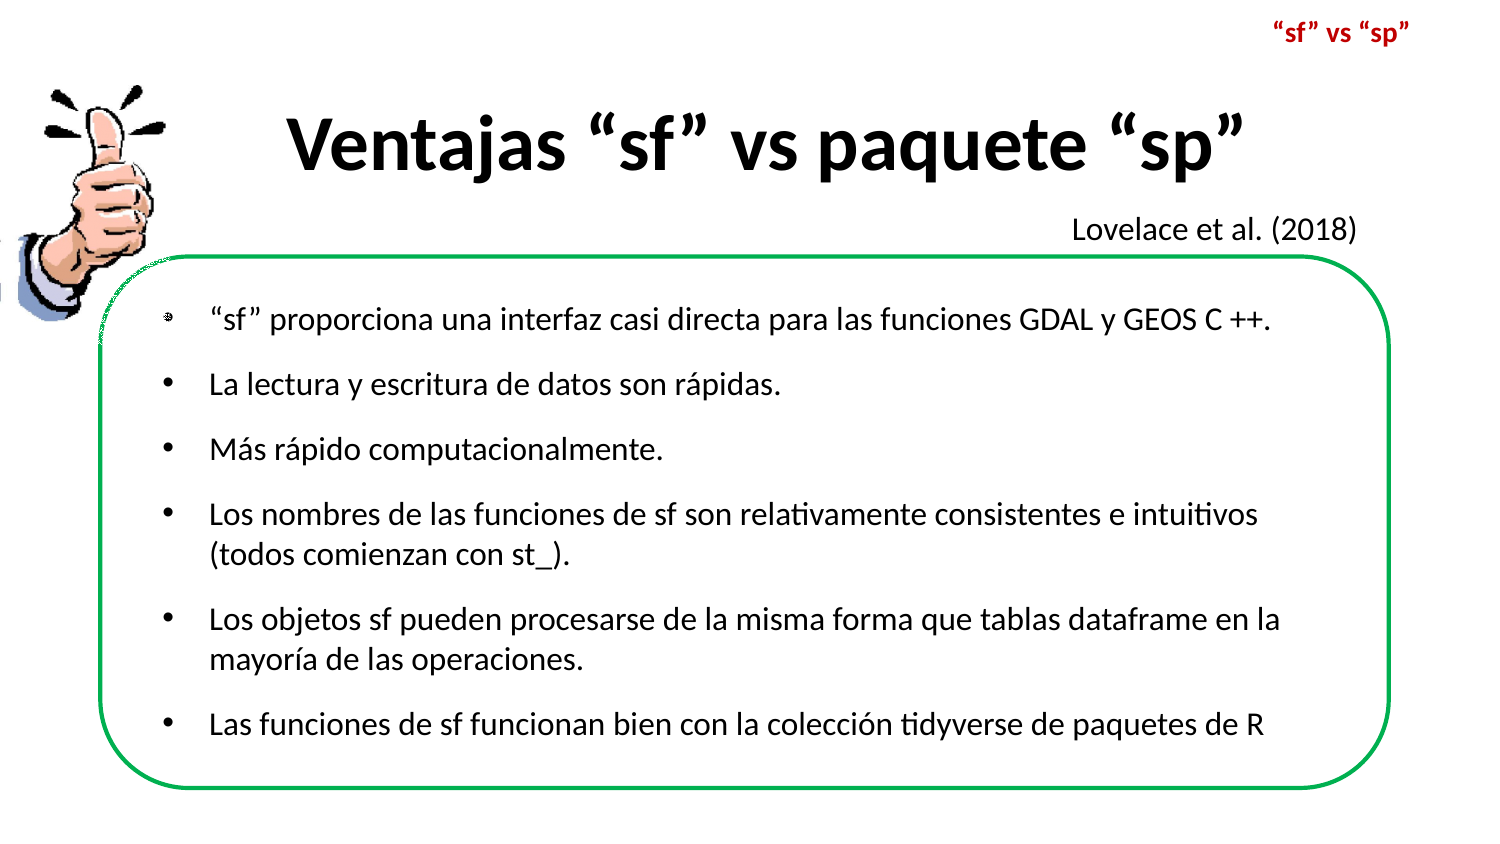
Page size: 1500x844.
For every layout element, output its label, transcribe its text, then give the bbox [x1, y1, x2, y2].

text_box “sf” vs “sp” [1257, 5, 1426, 56]
text_box Lovelace et al. (2018) [1057, 200, 1397, 255]
picture [0, 85, 171, 346]
text_box [98, 254, 1391, 791]
text_box Ventajas “sf” vs paquete “sp” [17, 83, 1500, 194]
